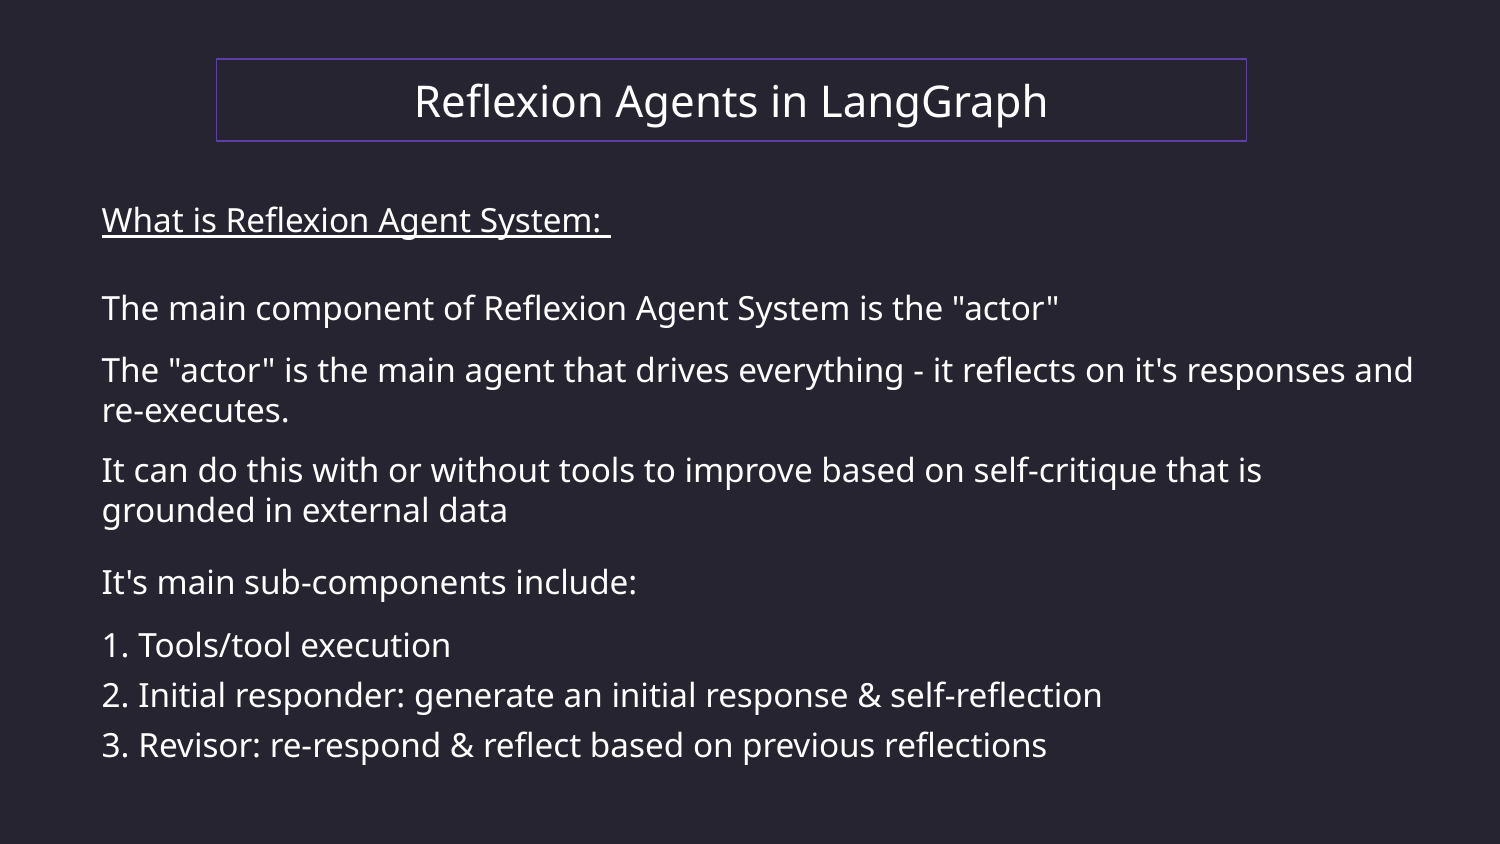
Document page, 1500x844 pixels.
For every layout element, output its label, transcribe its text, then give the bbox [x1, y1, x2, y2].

text_box 2. Initial responder: generate an initial response & self-reflection [86, 659, 1436, 730]
text_box The "actor" is the main agent that drives everything - it reflects on it's responses and re-executes. [86, 334, 1436, 434]
text_box What is Reflexion Agent System: [86, 184, 1170, 255]
text_box 3. Revisor: re-respond & reflect based on previous reflections [86, 730, 1436, 780]
text_box It's main sub-components include: [86, 546, 1436, 609]
text_box Reflexion Agents in LangGraph [216, 58, 1247, 142]
text_box The main component of Reflexion Agent System is the "actor" [86, 271, 1436, 334]
text_box 1. Tools/tool execution [86, 609, 1436, 659]
text_box It can do this with or without tools to improve based on self-critique that is grounded in external data [86, 434, 1436, 545]
